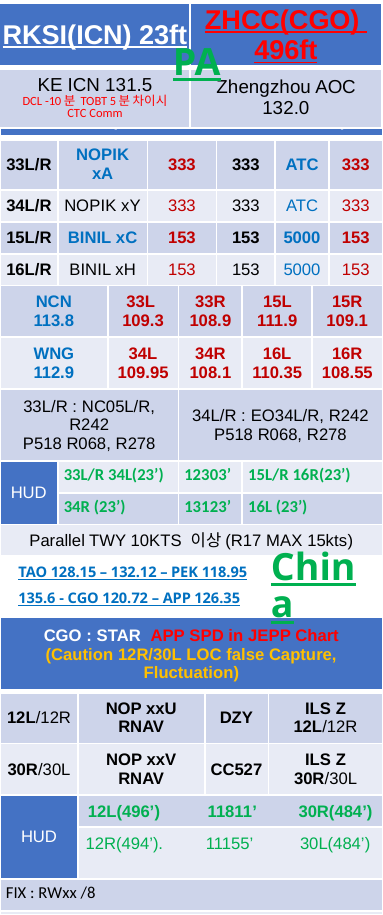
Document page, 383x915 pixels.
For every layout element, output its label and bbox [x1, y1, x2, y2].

table_cell [206, 744, 268, 794]
table_cell [1, 191, 57, 221]
table_header [0, 4, 189, 65]
table_cell [59, 255, 147, 285]
table_cell [217, 255, 274, 285]
table_cell [1, 525, 382, 555]
table_cell [243, 286, 311, 336]
table_header [191, 4, 381, 65]
table_cell [276, 223, 328, 253]
table_cell [217, 191, 274, 221]
table_cell [59, 141, 147, 189]
table_cell [109, 338, 178, 388]
table_cell [59, 494, 178, 524]
table_cell [179, 286, 241, 336]
table_cell [1, 141, 57, 189]
table_cell [0, 70, 189, 127]
table_cell [1, 390, 178, 460]
table_cell [79, 828, 382, 878]
table_cell [1, 255, 57, 285]
table_cell [1, 744, 77, 794]
table_cell [276, 191, 328, 221]
table_cell [217, 141, 274, 189]
table_cell [330, 141, 382, 189]
table_cell [179, 390, 382, 460]
table_cell [1, 338, 107, 388]
table_cell [1, 223, 57, 253]
table_header [1, 618, 382, 689]
table_cell [59, 223, 147, 253]
table_cell [148, 191, 216, 221]
table_cell [276, 255, 328, 285]
table_cell [330, 255, 382, 285]
table_cell [217, 223, 274, 253]
table_cell [243, 462, 382, 492]
table_cell [1, 880, 382, 910]
table_cell [179, 494, 241, 524]
table_header [1, 129, 382, 135]
table_cell [179, 462, 241, 492]
table_cell [269, 744, 382, 794]
table_cell [206, 694, 268, 743]
table_cell [79, 796, 382, 826]
table_cell [179, 338, 241, 388]
table_cell [59, 462, 178, 492]
table_cell [313, 286, 382, 336]
table_cell [243, 338, 311, 388]
table_cell [59, 191, 147, 221]
table_cell [148, 255, 216, 285]
table_cell [330, 191, 382, 221]
table_cell [1, 286, 107, 336]
table_cell [79, 694, 204, 743]
table_cell [243, 494, 382, 524]
table_cell [79, 744, 204, 794]
table_cell [1, 462, 57, 524]
table_cell [148, 223, 216, 253]
table_cell [148, 141, 216, 189]
text_box [143, 37, 250, 89]
text_box [3, 542, 377, 613]
table_cell [313, 338, 382, 388]
table_cell [269, 694, 382, 743]
table_cell [109, 286, 178, 336]
table_cell [276, 141, 328, 189]
table_cell [330, 223, 382, 253]
table_cell [1, 694, 77, 743]
table_cell [1, 796, 77, 878]
table_cell [191, 70, 381, 127]
